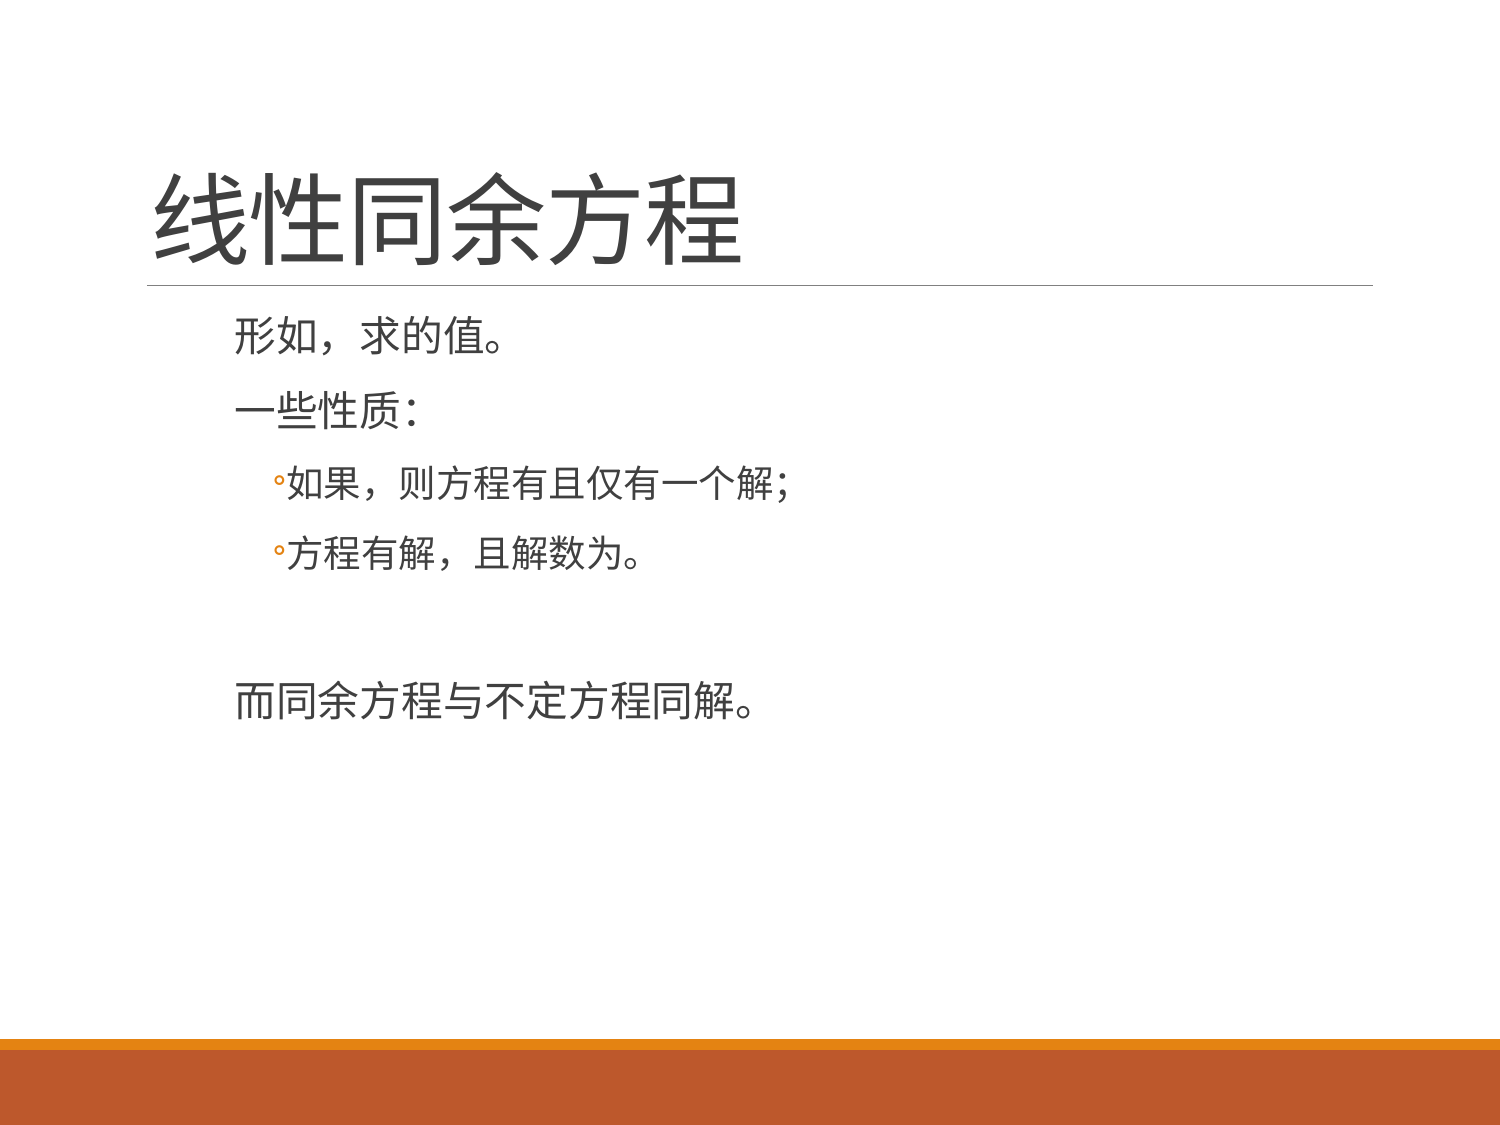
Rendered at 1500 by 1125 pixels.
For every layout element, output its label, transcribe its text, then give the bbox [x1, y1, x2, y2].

title 线性同余方程 [135, 47, 1373, 285]
